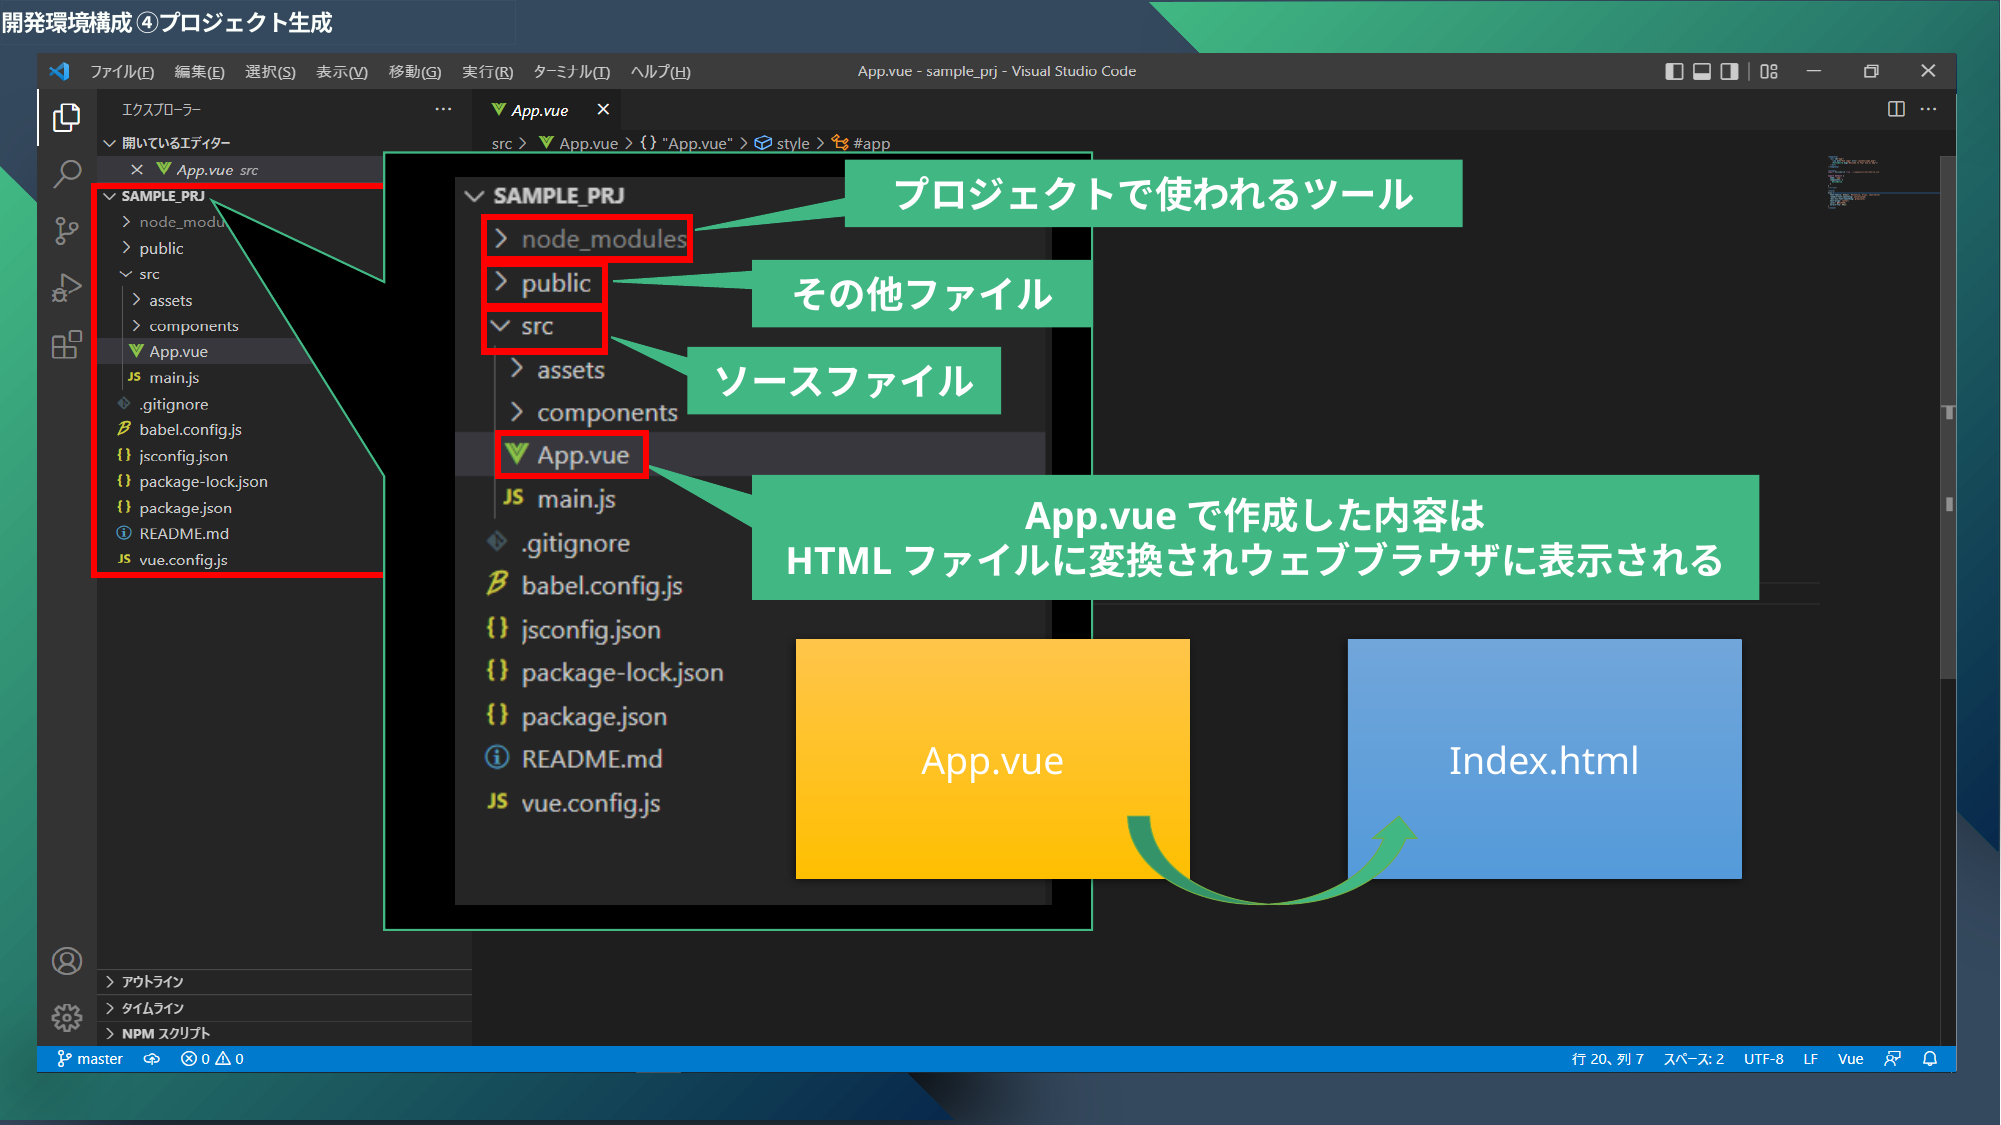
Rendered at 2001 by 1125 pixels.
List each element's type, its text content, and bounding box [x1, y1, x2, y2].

title 開発環境構成 ④プロジェクト生成 [1, 0, 516, 45]
picture [37, 53, 1956, 1074]
